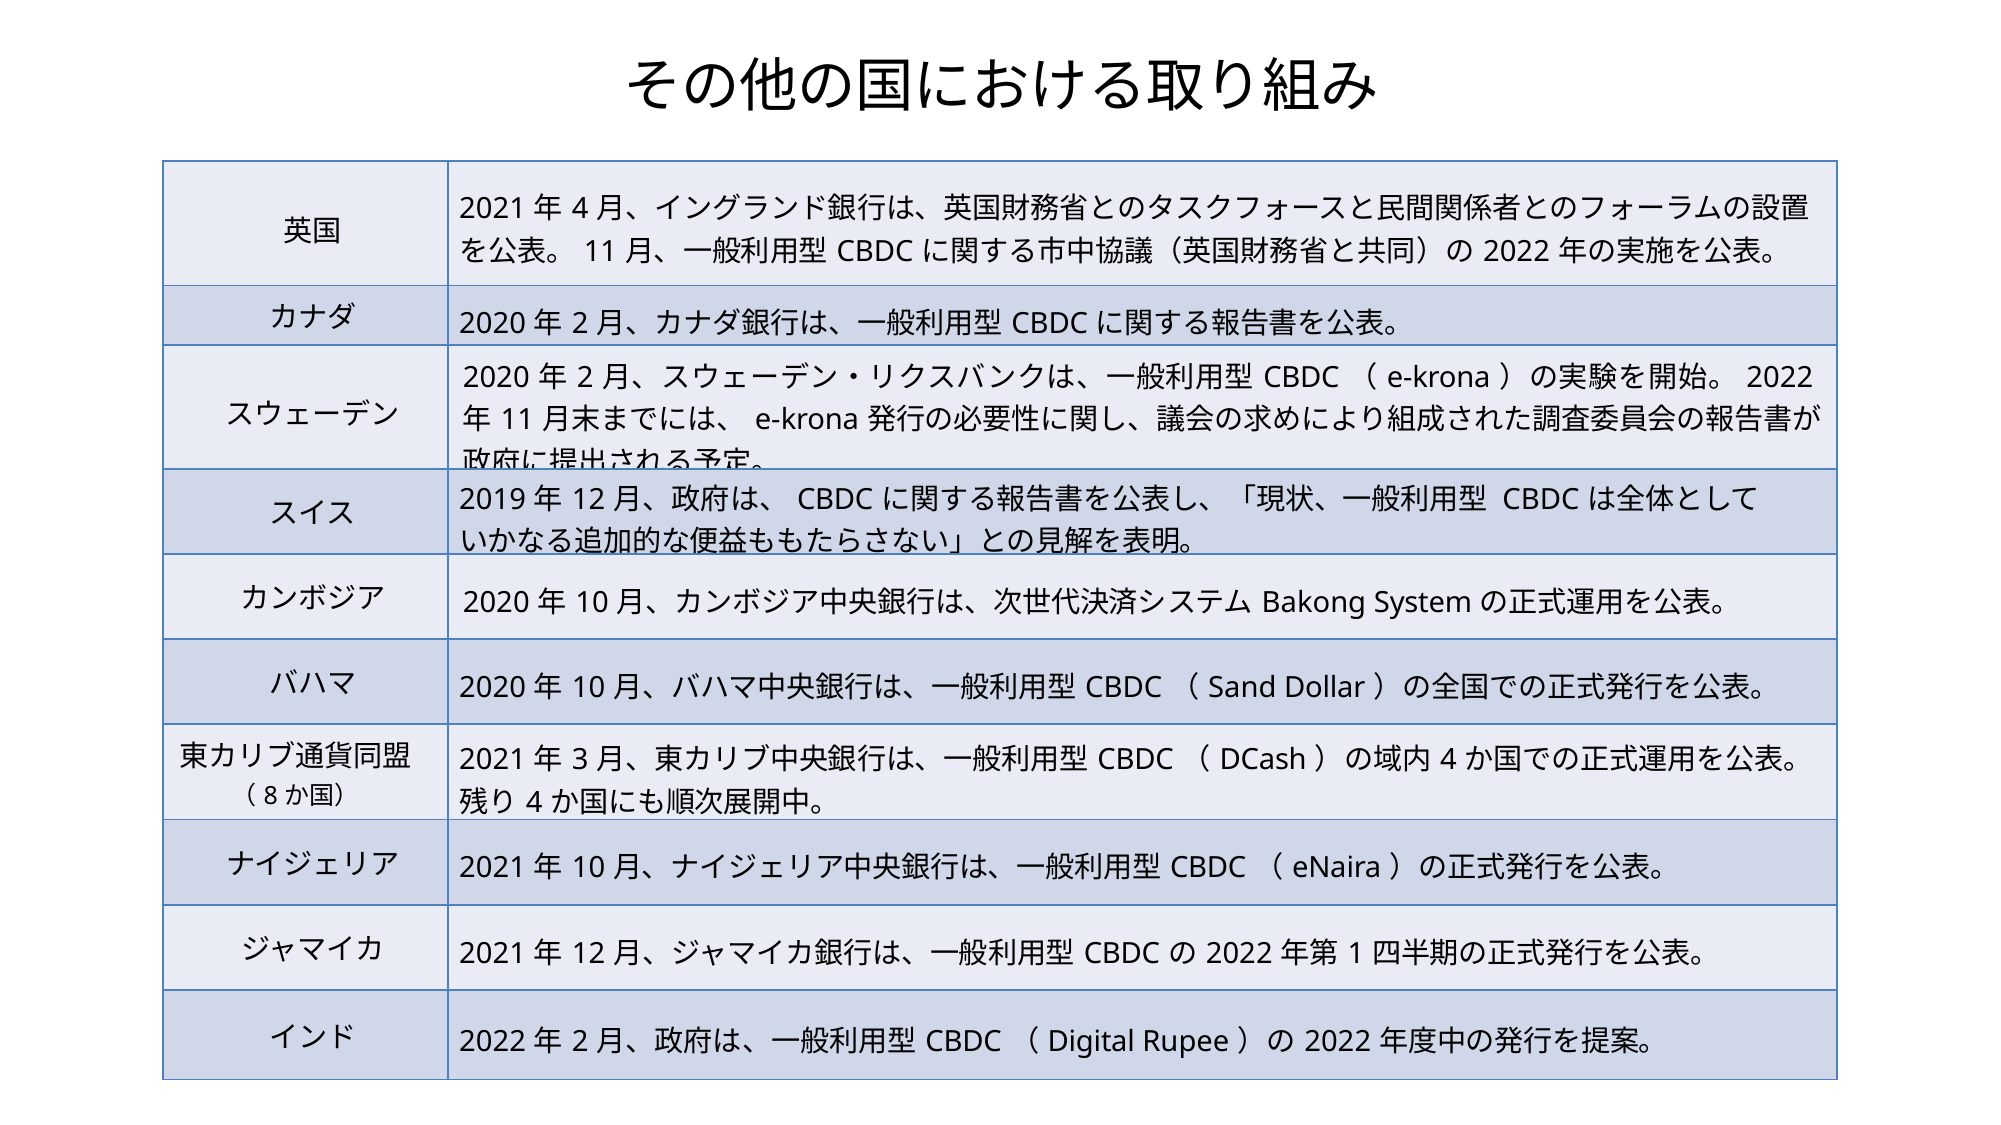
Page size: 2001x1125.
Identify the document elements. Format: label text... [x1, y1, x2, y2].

table_cell 2020年2月、カナダ銀行は、一般利用型CBDCに関する報告書を公表。 [449, 286, 1836, 344]
table_cell インド [164, 991, 447, 1079]
table_cell ジャマイカ [164, 906, 447, 989]
title その他の国における取り組み [0, 0, 2000, 177]
table_cell バハマ [164, 640, 447, 723]
table_cell カナダ [164, 286, 447, 344]
table_cell カンボジア [164, 555, 447, 638]
table_cell 2020年2月、スウェーデン・リクスバンクは、一般利用型CBDC（e-krona）の実験を開始。2022年11月末までには、e-krona発行の必要性に関し、議会の求めにより組成された調査委員会の報告書が政府に提出される予定。 [449, 346, 1836, 468]
table_cell 2020年10月、カンボジア中央銀行は、次世代決済システムBakong Systemの正式運用を公表。 [449, 555, 1836, 638]
table_cell 東カリブ通貨同盟（8か国） [164, 725, 447, 819]
table_cell 2022年2月、政府は、一般利用型CBDC（Digital Rupee）の2022年度中の発行を提案。 [449, 991, 1836, 1079]
table_header 英国 [164, 162, 447, 285]
table_cell スウェーデン [164, 346, 447, 468]
table_cell 2021年12月、ジャマイカ銀行は、一般利用型CBDCの2022年第1四半期の正式発行を公表。 [449, 906, 1836, 989]
table_cell 2021年10月、ナイジェリア中央銀行は、一般利用型CBDC（eNaira）の正式発行を公表。 [449, 820, 1836, 904]
table_cell 2019年12月、政府は、CBDCに関する報告書を公表し、「現状、一般利用型 CBDCは全体としていかなる追加的な便益ももたらさない」との見解を表明。 [449, 470, 1836, 553]
table_cell スイス [164, 470, 447, 553]
table_header 2021年4月、イングランド銀行は、英国財務省とのタスクフォースと民間関係者とのフォーラムの設置を公表。11月、一般利用型CBDCに関する市中協議（英国財務省と共同）の2022年の実施を公表。 [449, 162, 1836, 285]
table_cell 2020年10月、バハマ中央銀行は、一般利用型CBDC（Sand Dollar）の全国での正式発行を公表。 [449, 640, 1836, 723]
table_cell ナイジェリア [164, 820, 447, 904]
table_cell 2021年3月、東カリブ中央銀行は、一般利用型CBDC（DCash）の域内4か国での正式運用を公表。残り4か国にも順次展開中。 [449, 725, 1836, 819]
